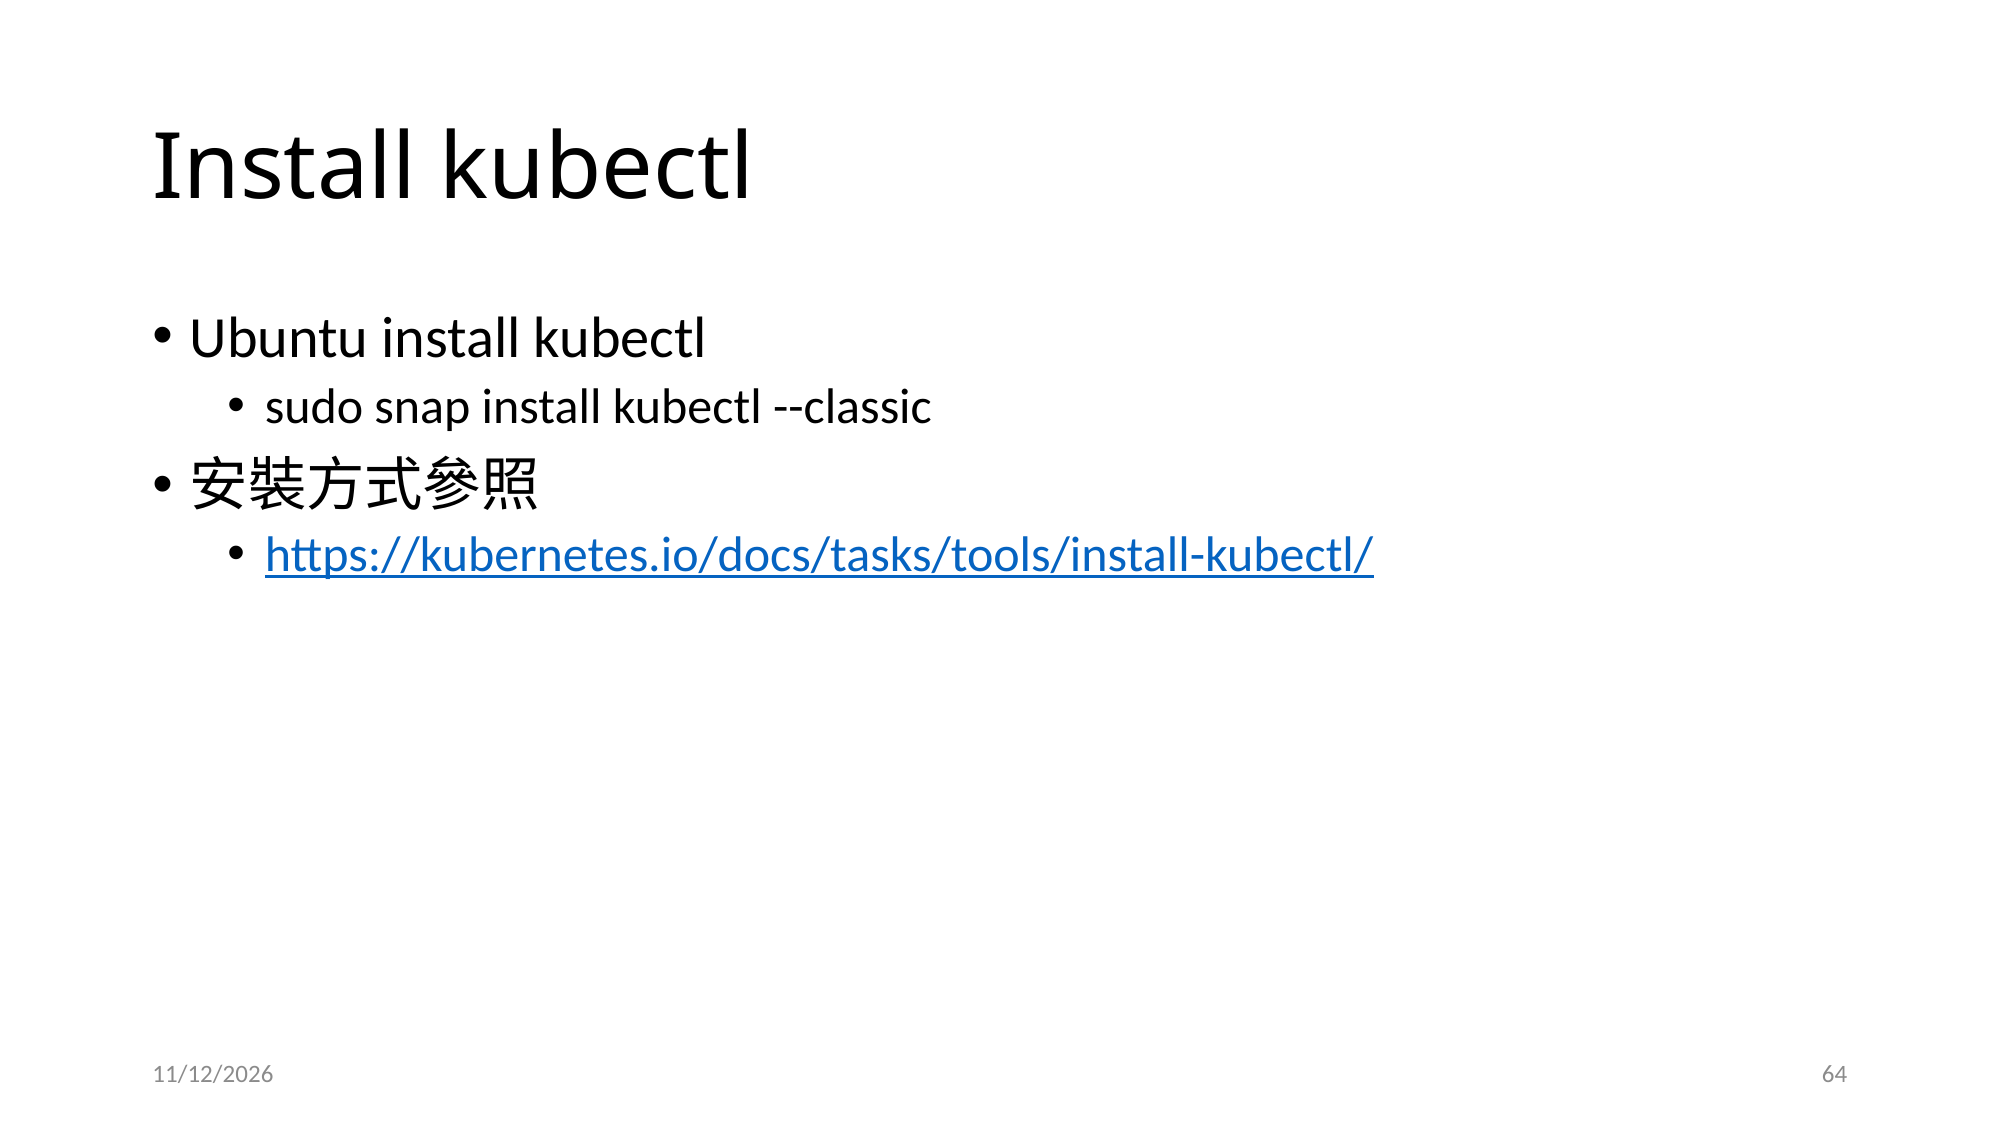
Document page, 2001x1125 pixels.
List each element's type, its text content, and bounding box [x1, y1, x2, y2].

title Install kubectl [137, 59, 1863, 278]
slide_number 64 [1412, 1042, 1863, 1103]
list Ubuntu install kubectl sudo snap install kubectl --classic 安裝方式參照 https://kubernetes.io/docs/tasks/tools/install-kubectl/ [137, 299, 1863, 1014]
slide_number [137, 1042, 588, 1103]
